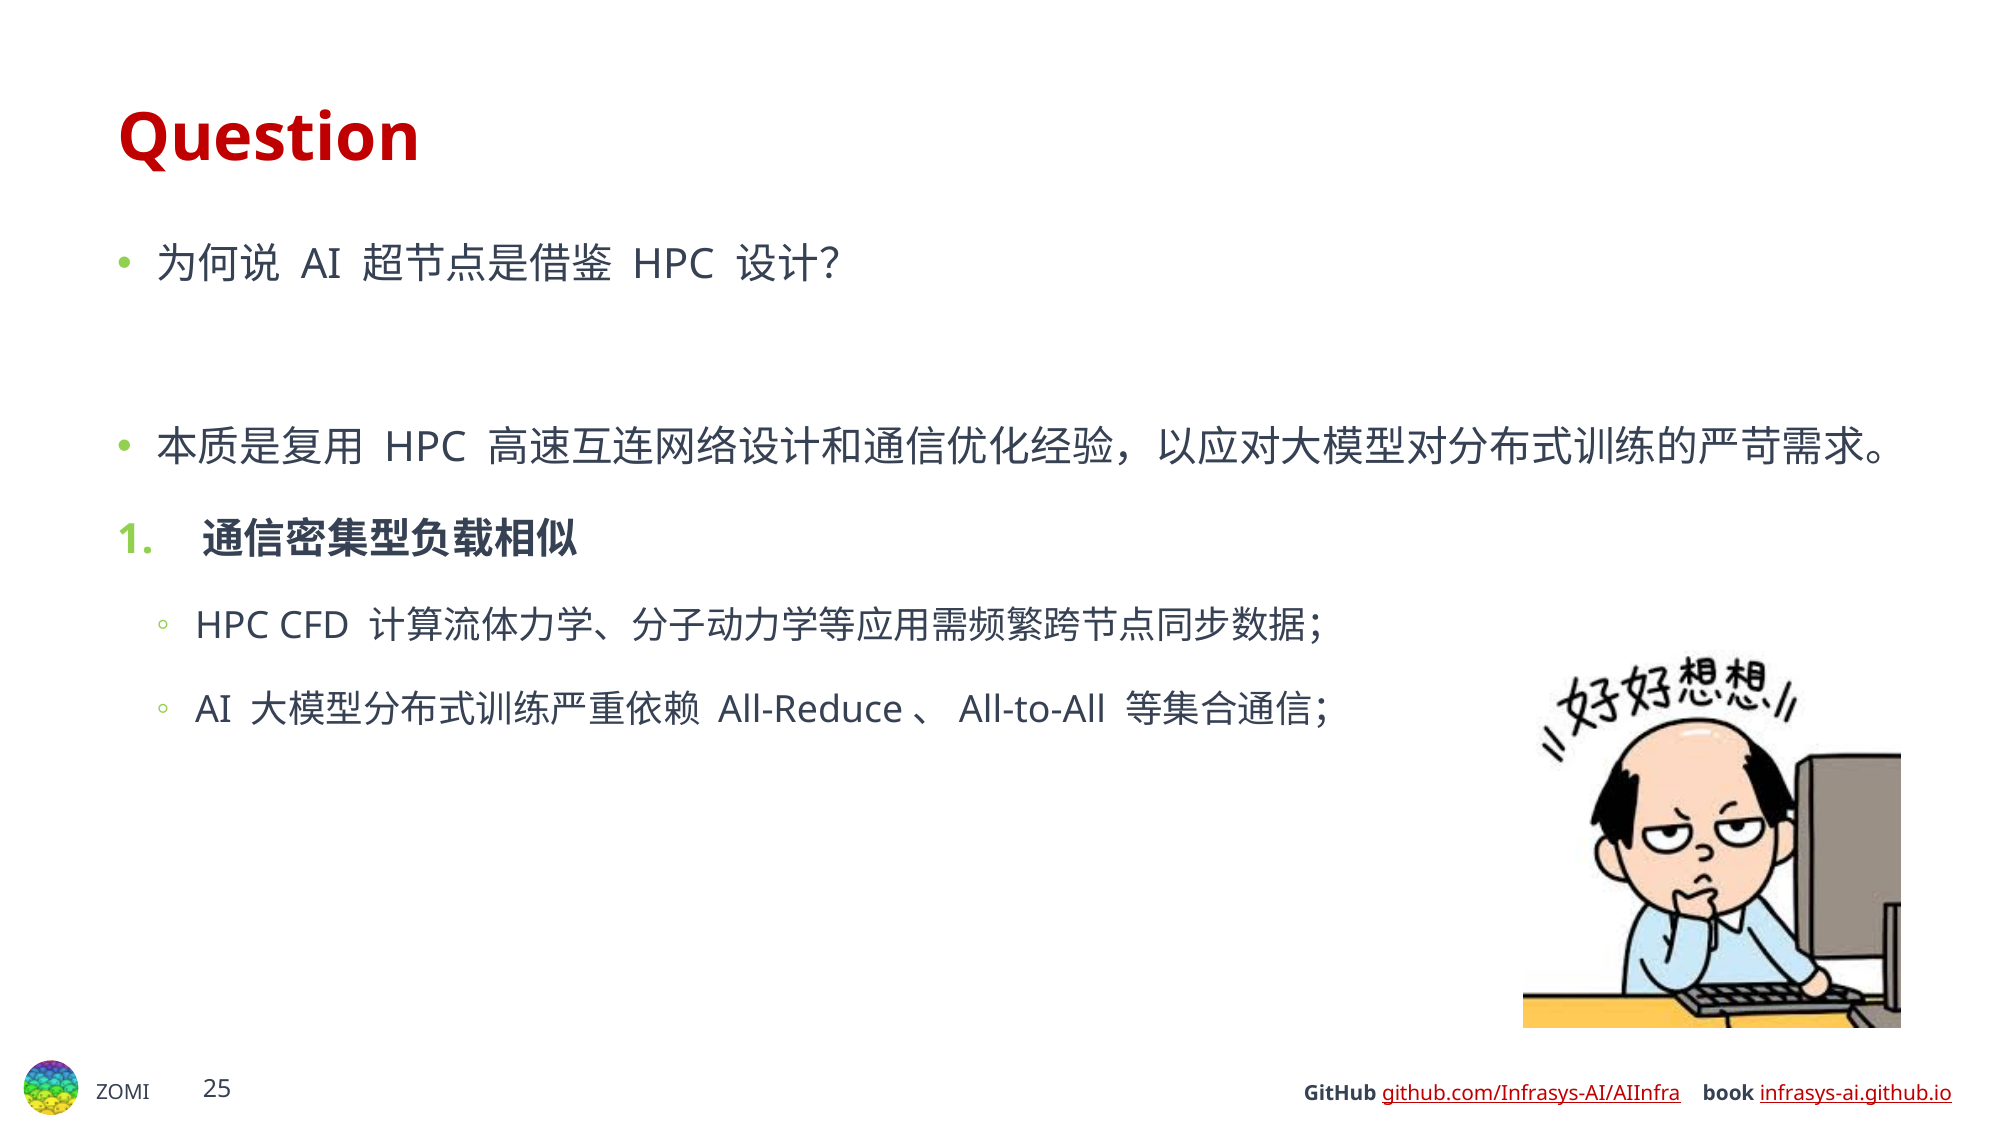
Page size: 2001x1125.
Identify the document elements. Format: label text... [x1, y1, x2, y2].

list 为何说 AI 超节点是借鉴 HPC 设计？ 本质是复用 HPC 高速互连网络设计和通信优化经验，以应对大模型对分布式训练的严苛需求。 ​​通信密集型负载相似 HPC CFD 计算流体力学、分子动力学等应用需频繁跨节点同步数据； AI 大模型分布式训练严重依赖 ​​All-Reduce、All-to-All 等集合通信； [102, 204, 1901, 1043]
title Question [102, 85, 1901, 183]
picture [23, 1060, 79, 1115]
